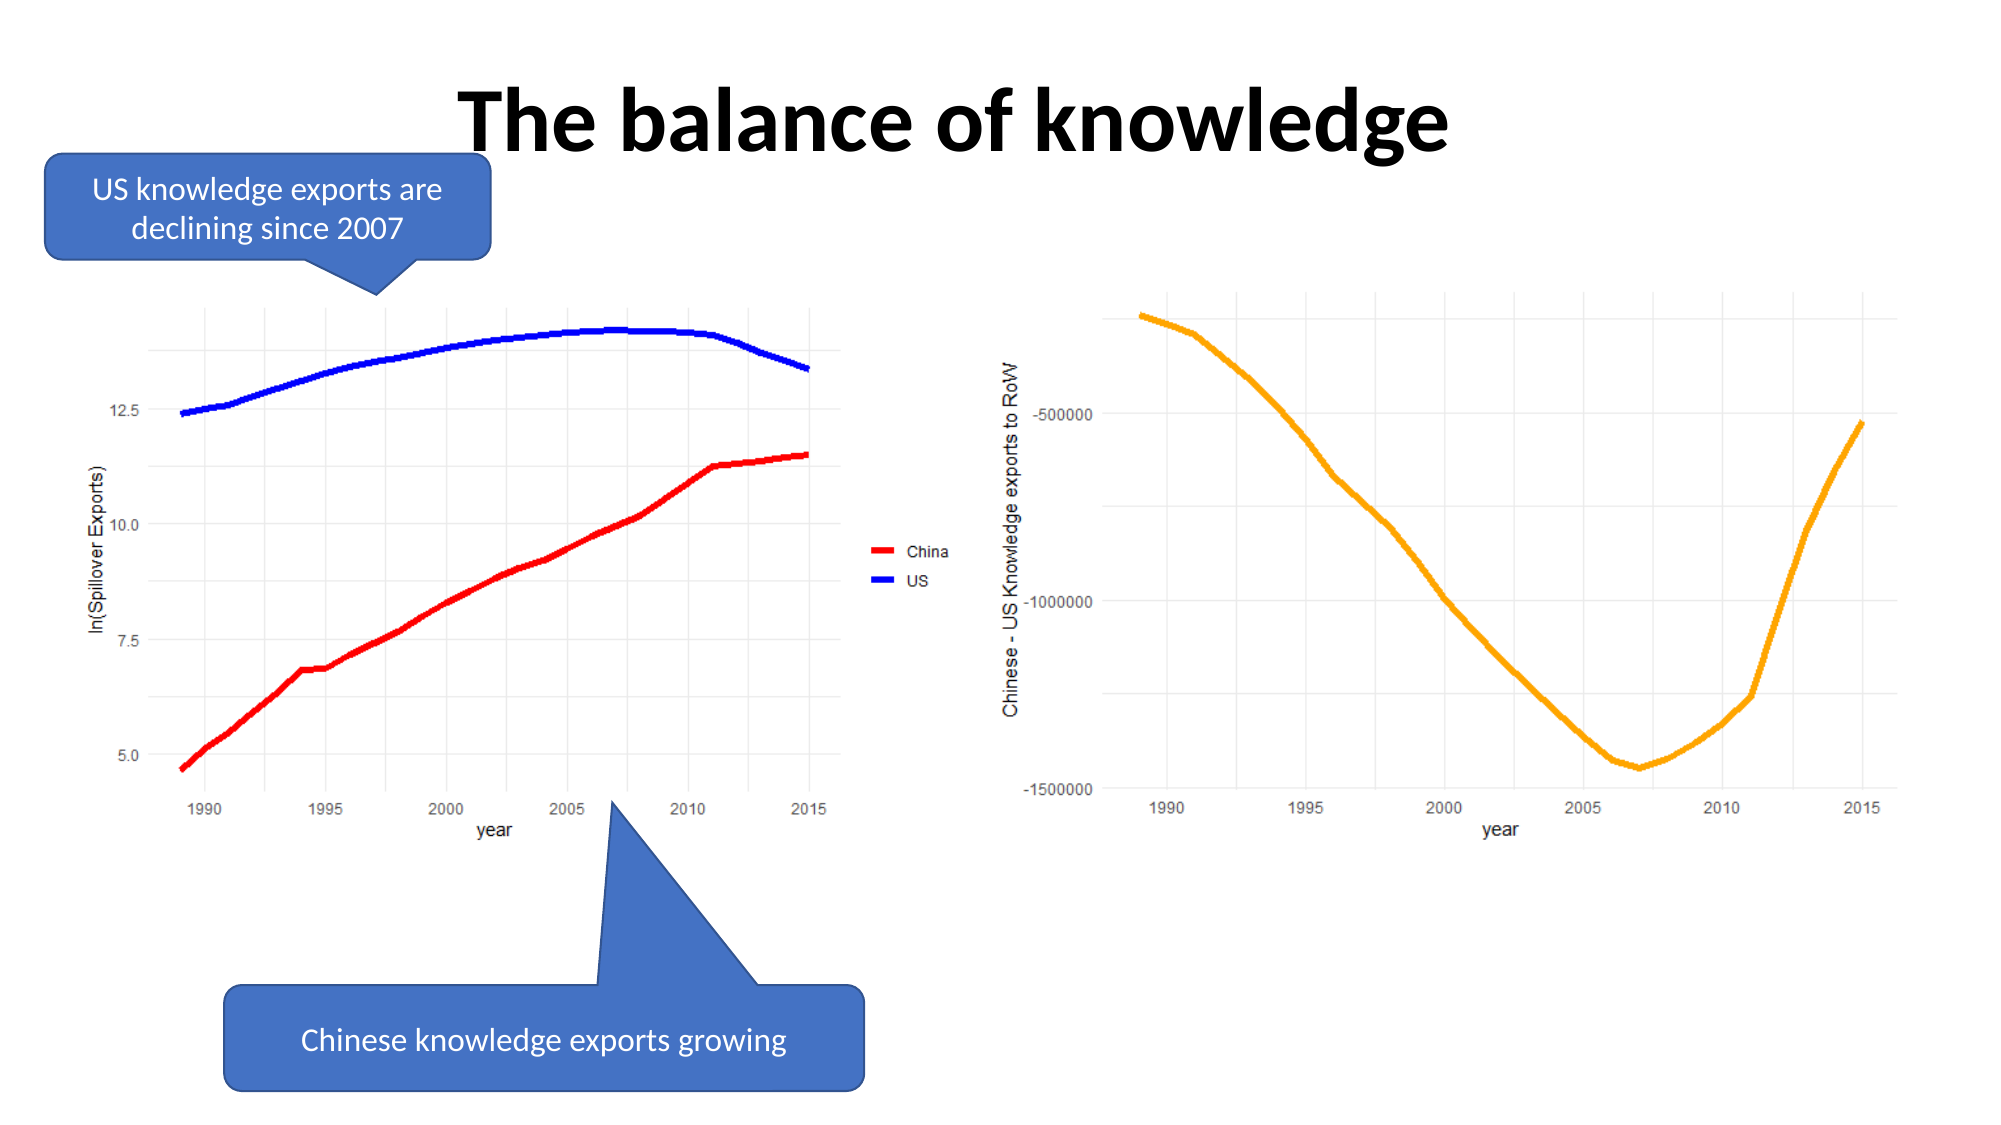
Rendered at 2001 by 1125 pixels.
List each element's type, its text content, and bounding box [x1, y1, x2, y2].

text_box US knowledge exports are declining since 2007 [43, 152, 492, 296]
picture [991, 283, 1908, 849]
text_box Chinese knowledge exports growing [223, 849, 866, 1093]
text_box The balance of knowledge [442, 51, 1849, 178]
picture [77, 299, 968, 849]
